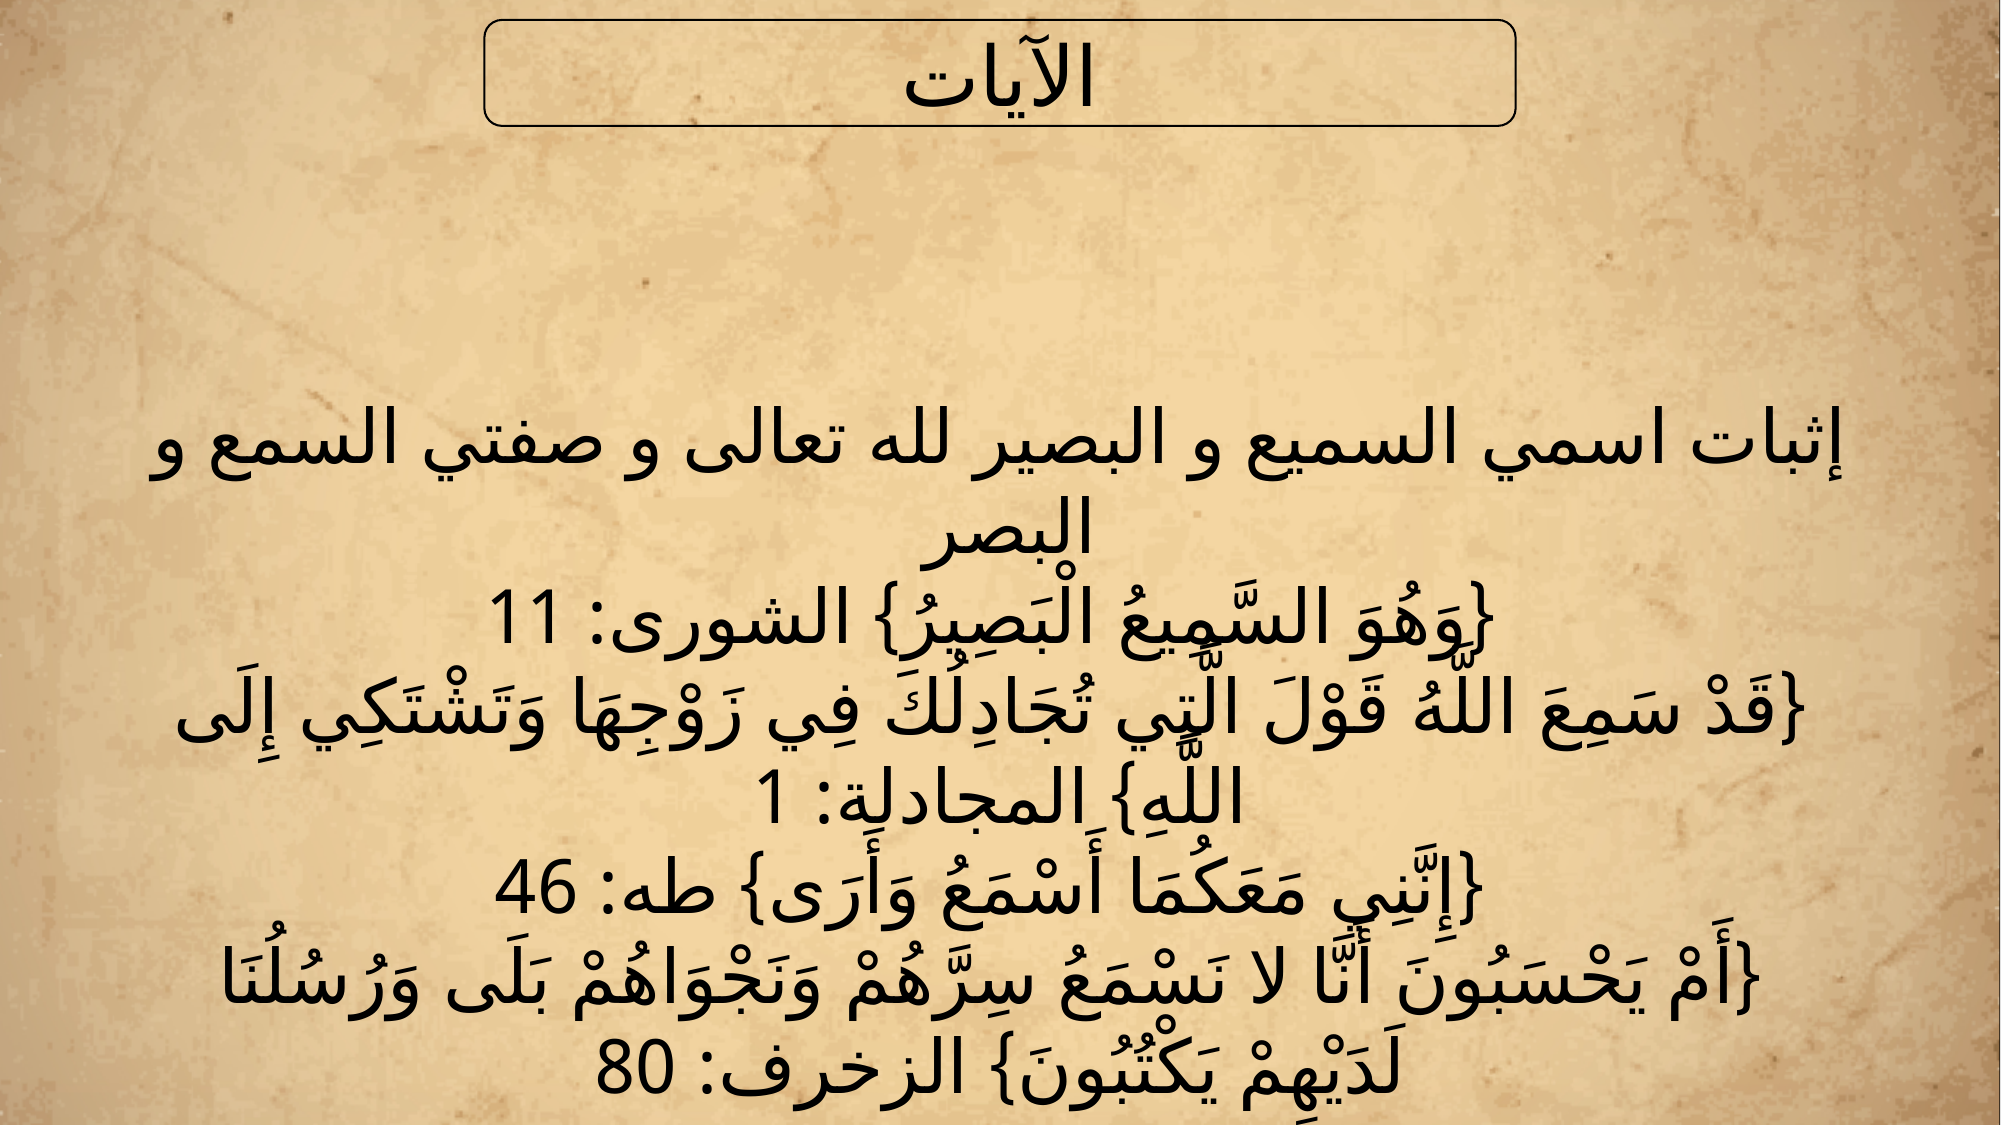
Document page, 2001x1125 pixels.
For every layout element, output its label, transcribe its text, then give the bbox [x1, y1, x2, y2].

text_box الآيات [483, 18, 1517, 127]
picture [0, 0, 2001, 1125]
text_box إثبات اسمي السميع و البصير لله تعالى و صفتي السمع و البصر {وَهُوَ السَّمِيعُ الْبَصِيرُ} الشورى: 11 {قَدْ سَمِعَ اللَّهُ قَوْلَ الَّتِي تُجَادِلُكَ فِي زَوْجِهَا وَتَشْتَكِي إِلَى اللَّهِ} المجادلة: 1 {إِنَّنِي مَعَكُمَا أَسْمَعُ وَأَرَى} طه: 46 {أَمْ يَحْسَبُونَ أَنَّا لا نَسْمَعُ سِرَّهُمْ وَنَجْوَاهُمْ بَلَى وَرُسُلُنَا لَدَيْهِمْ يَكْتُبُونَ} الزخرف: 80 [122, 380, 1878, 1116]
